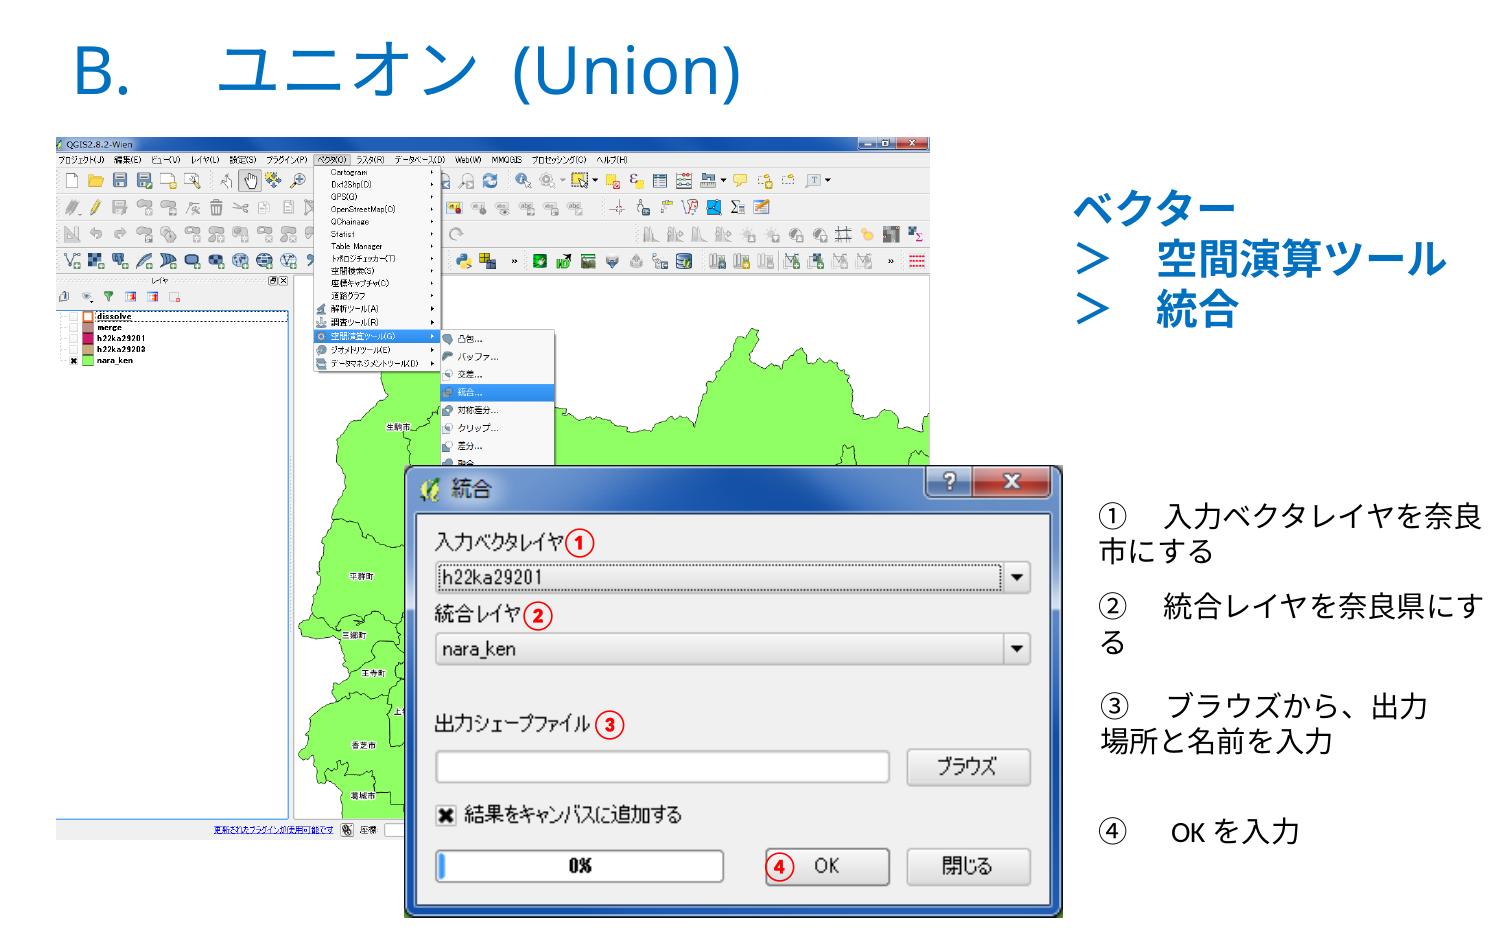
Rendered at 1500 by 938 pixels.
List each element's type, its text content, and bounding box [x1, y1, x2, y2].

title B. ユニオン (Union) [56, 24, 1419, 121]
text_box ③ ブラウズから、出力場所と名前を入力 [1085, 680, 1463, 766]
text_box ベクター ＞ 空間演算ツール ＞ 統合 [1058, 175, 1464, 391]
text_box ④ OKを入力 [1083, 806, 1463, 857]
text_box ② 統合レイヤを奈良県にする [1083, 581, 1500, 667]
text_box ① 入力ベクタレイヤを奈良市にする [1083, 490, 1500, 576]
picture [56, 137, 1063, 918]
